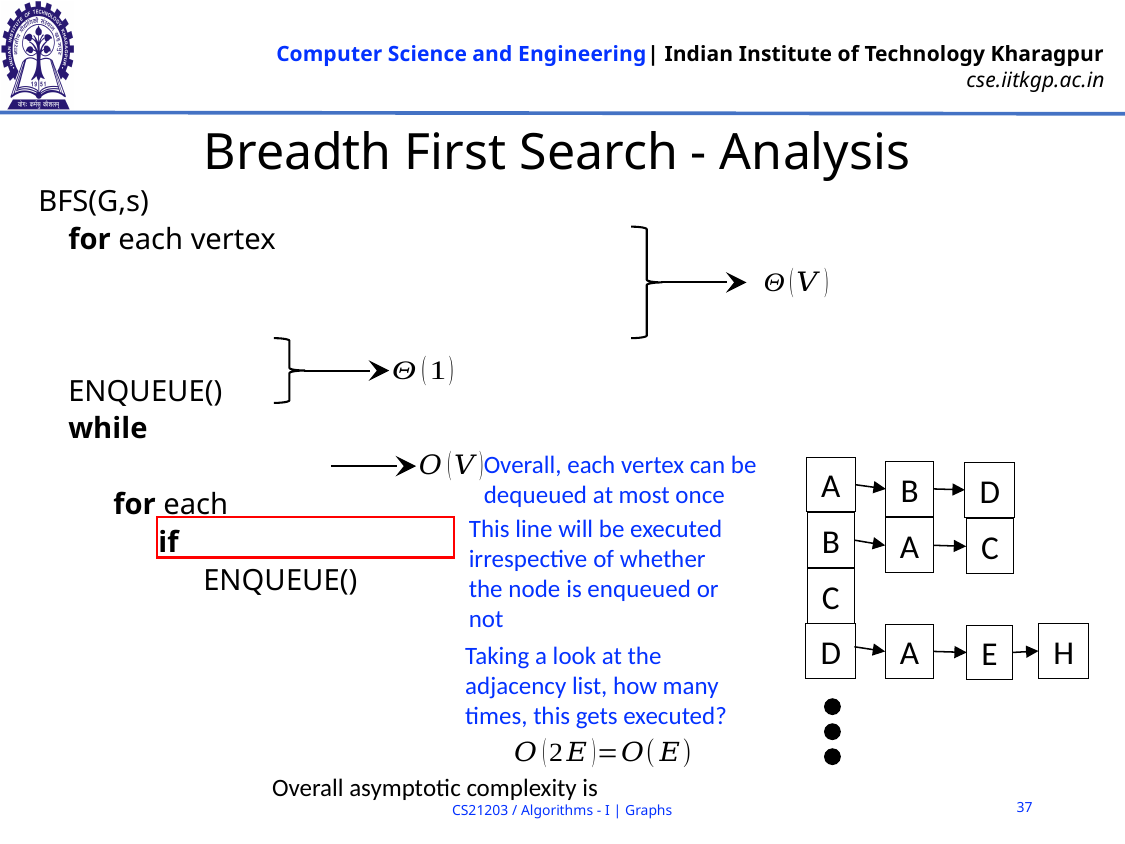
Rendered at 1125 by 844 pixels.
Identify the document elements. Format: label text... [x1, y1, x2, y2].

picture [1, 1, 74, 110]
text_box Overall, each vertex can be dequeued at most once [469, 440, 774, 516]
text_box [807, 457, 1088, 765]
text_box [273, 338, 390, 403]
footer CS21203 / Algorithms - I | Graphs [185, 787, 940, 833]
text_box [631, 226, 747, 339]
slide_number 37 [992, 785, 1048, 831]
text_box This line will be executed irrespective of whether the node is enqueued or not [454, 505, 759, 640]
text_box Taking a look at the adjacency list, how many times, this gets executed? [450, 631, 755, 737]
text_box [156, 516, 454, 559]
title Breadth First Search - Analysis [35, 78, 1078, 221]
